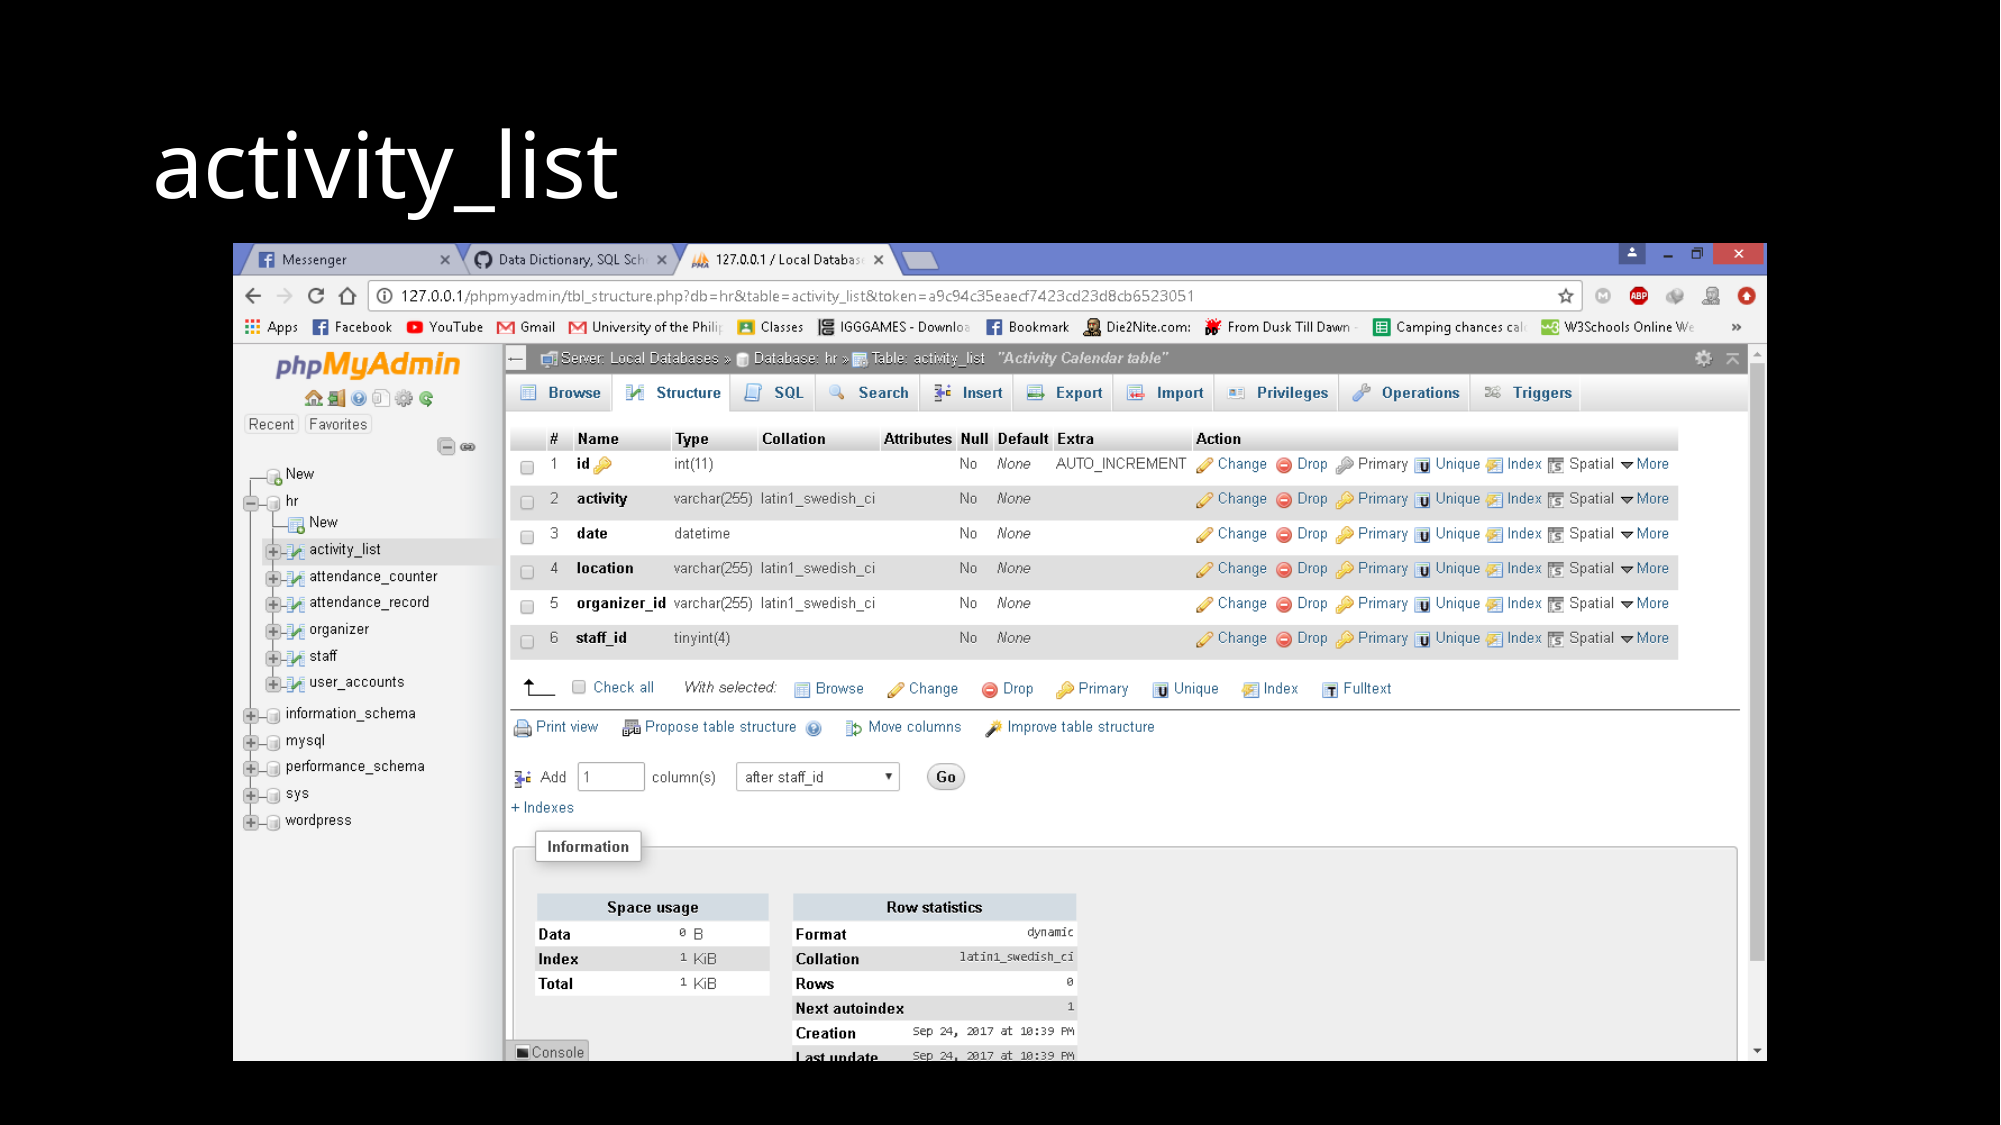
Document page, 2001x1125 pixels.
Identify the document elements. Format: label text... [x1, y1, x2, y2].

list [233, 243, 1767, 1061]
title activity_list [137, 59, 1863, 278]
